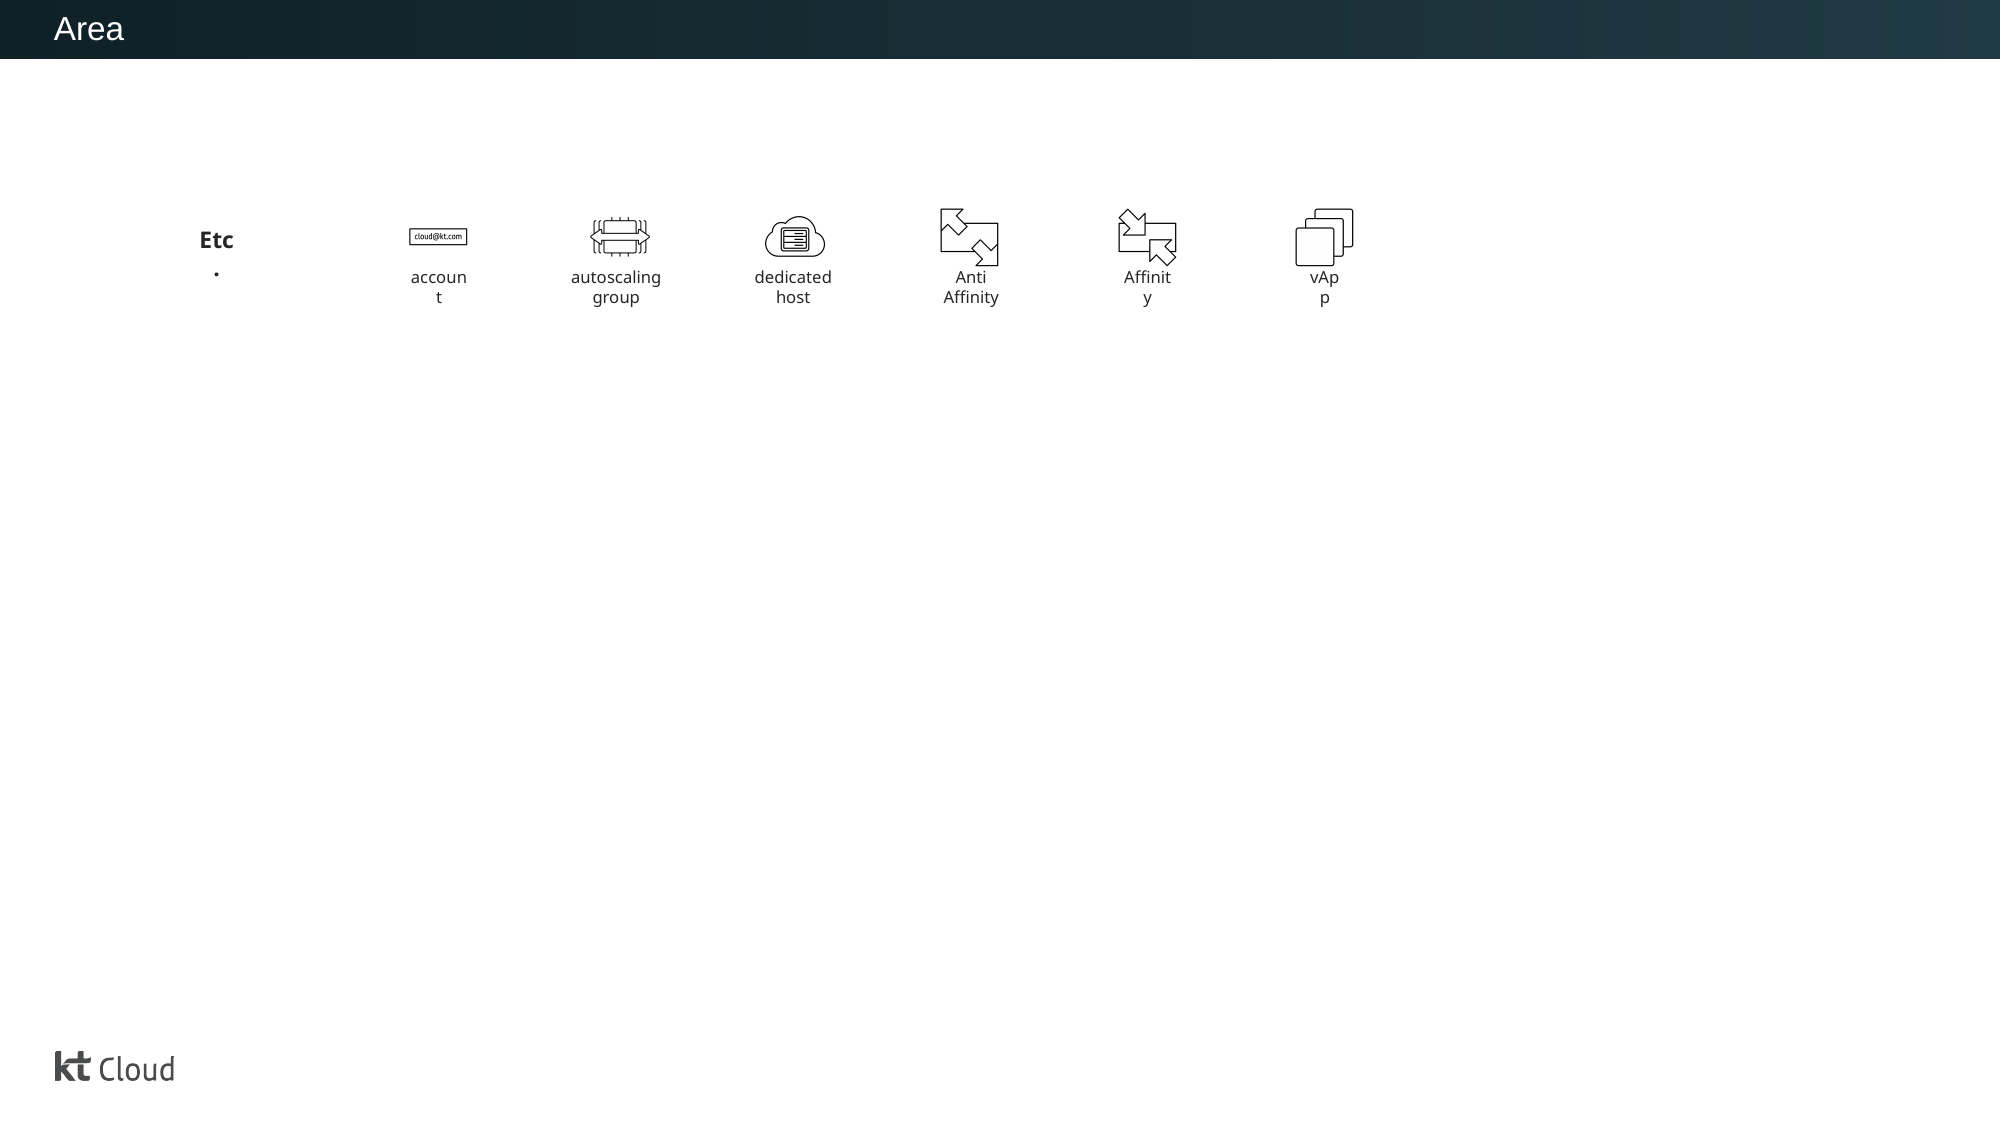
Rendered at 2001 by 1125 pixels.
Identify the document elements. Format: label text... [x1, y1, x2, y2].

text_box Etc. [197, 225, 236, 281]
text_box dedicated host [736, 266, 851, 307]
picture [409, 228, 469, 248]
picture [1117, 207, 1178, 268]
text_box Anti Affinity [925, 266, 1017, 307]
picture [1294, 207, 1355, 268]
text_box account [409, 266, 469, 307]
picture [765, 216, 825, 259]
text_box vApp [1305, 276, 1345, 307]
title Area [39, 0, 1770, 59]
text_box autoscaling group [546, 266, 686, 307]
picture [940, 207, 1001, 268]
picture [590, 214, 651, 261]
picture [55, 1051, 174, 1081]
text_box Affinity [1120, 276, 1175, 307]
